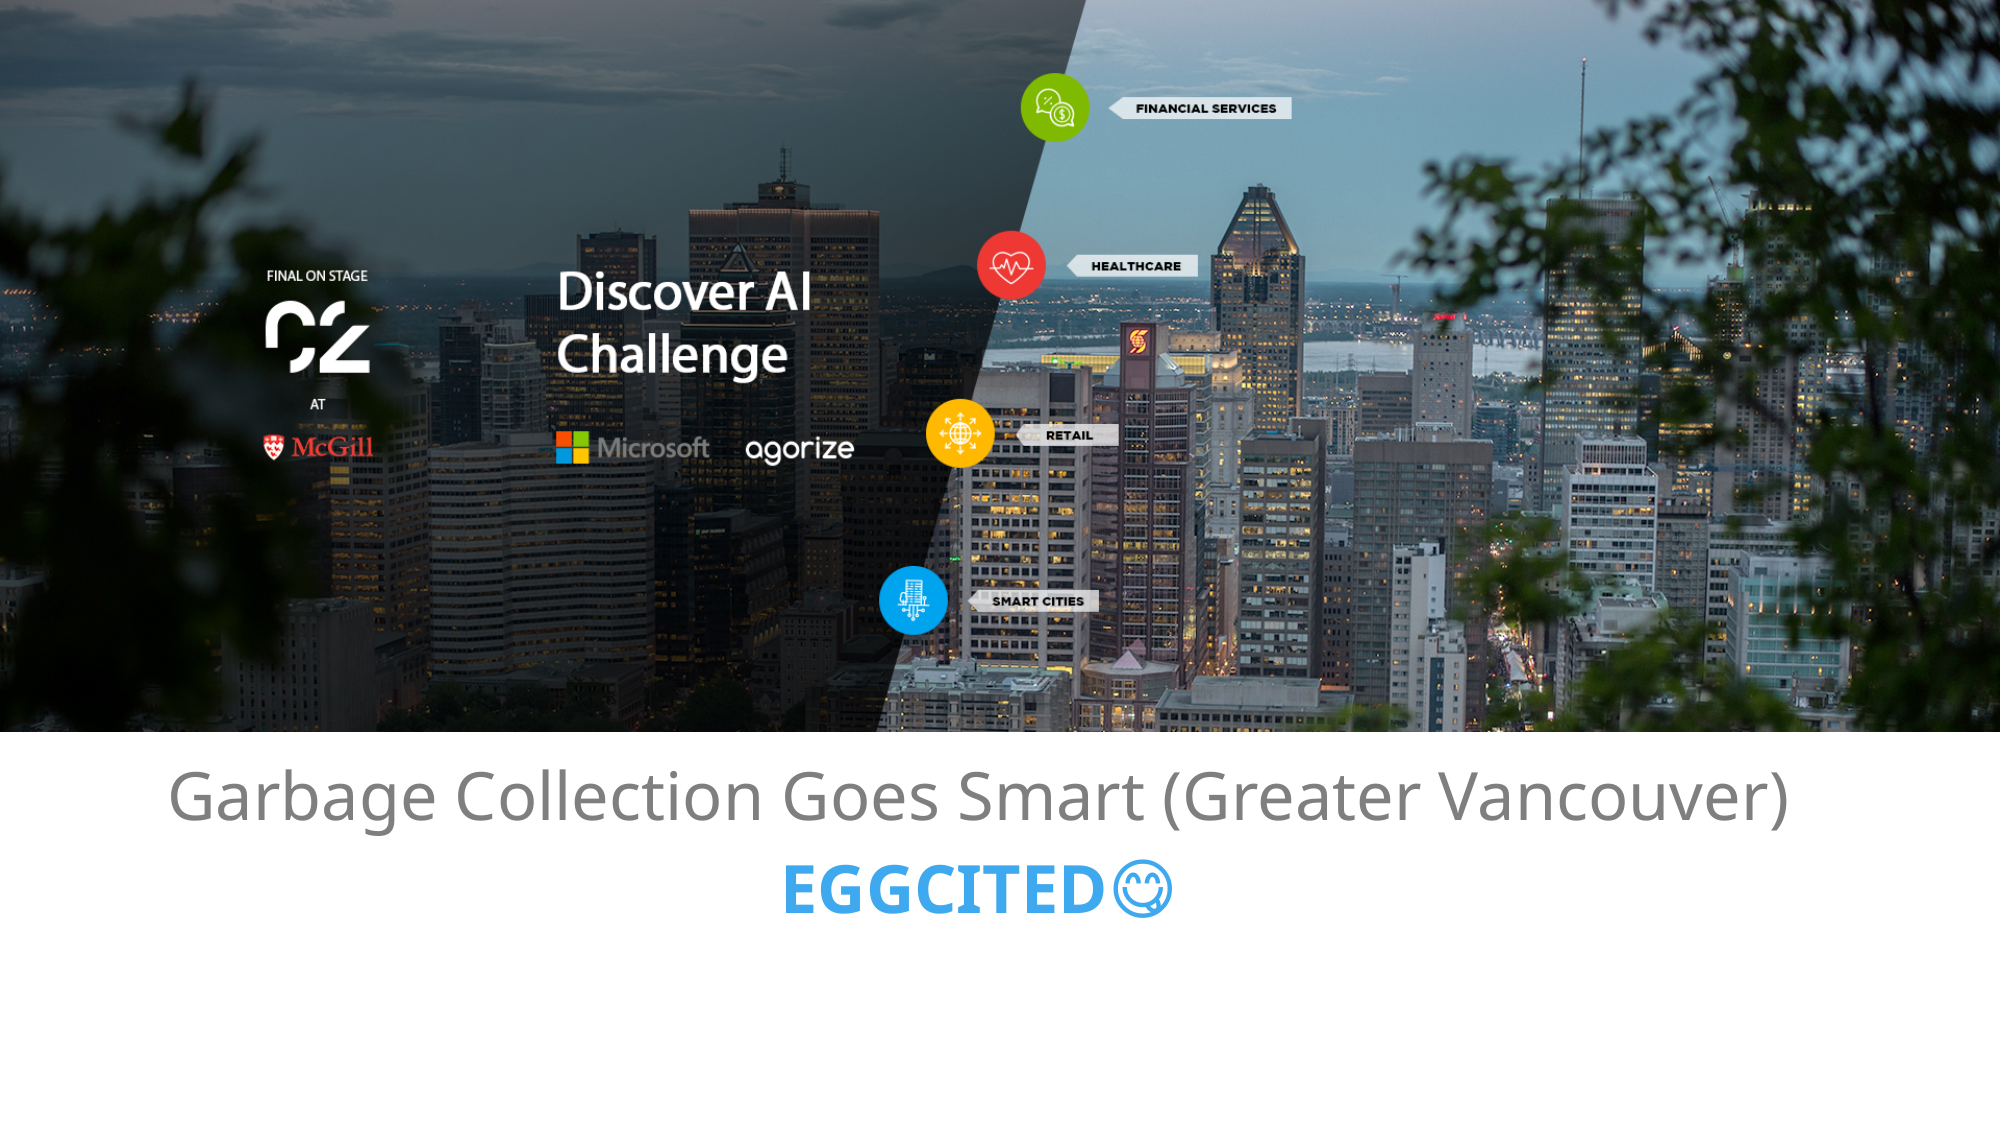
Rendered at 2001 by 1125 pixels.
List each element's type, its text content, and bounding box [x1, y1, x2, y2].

subtitle Garbage Collection Goes Smart (Greater Vancouver) EGGCITED😋 [121, 755, 1837, 991]
picture [0, 0, 2000, 732]
